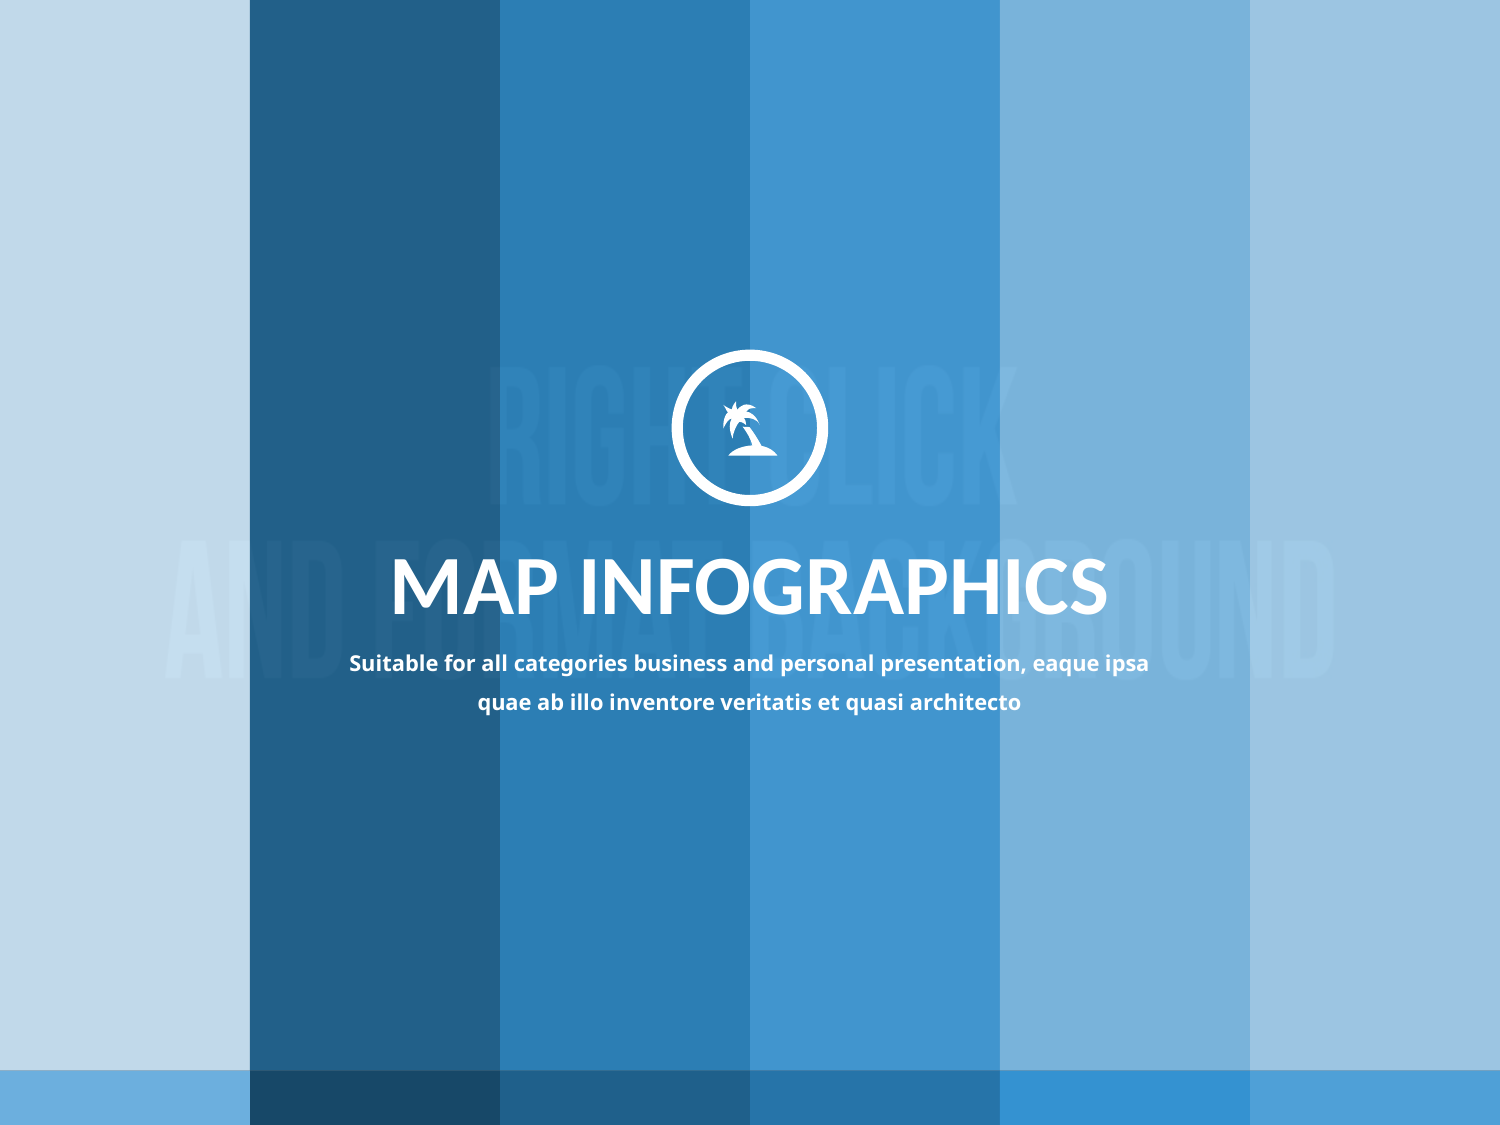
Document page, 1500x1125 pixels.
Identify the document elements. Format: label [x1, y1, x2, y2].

text_box [0, 0, 1500, 1125]
